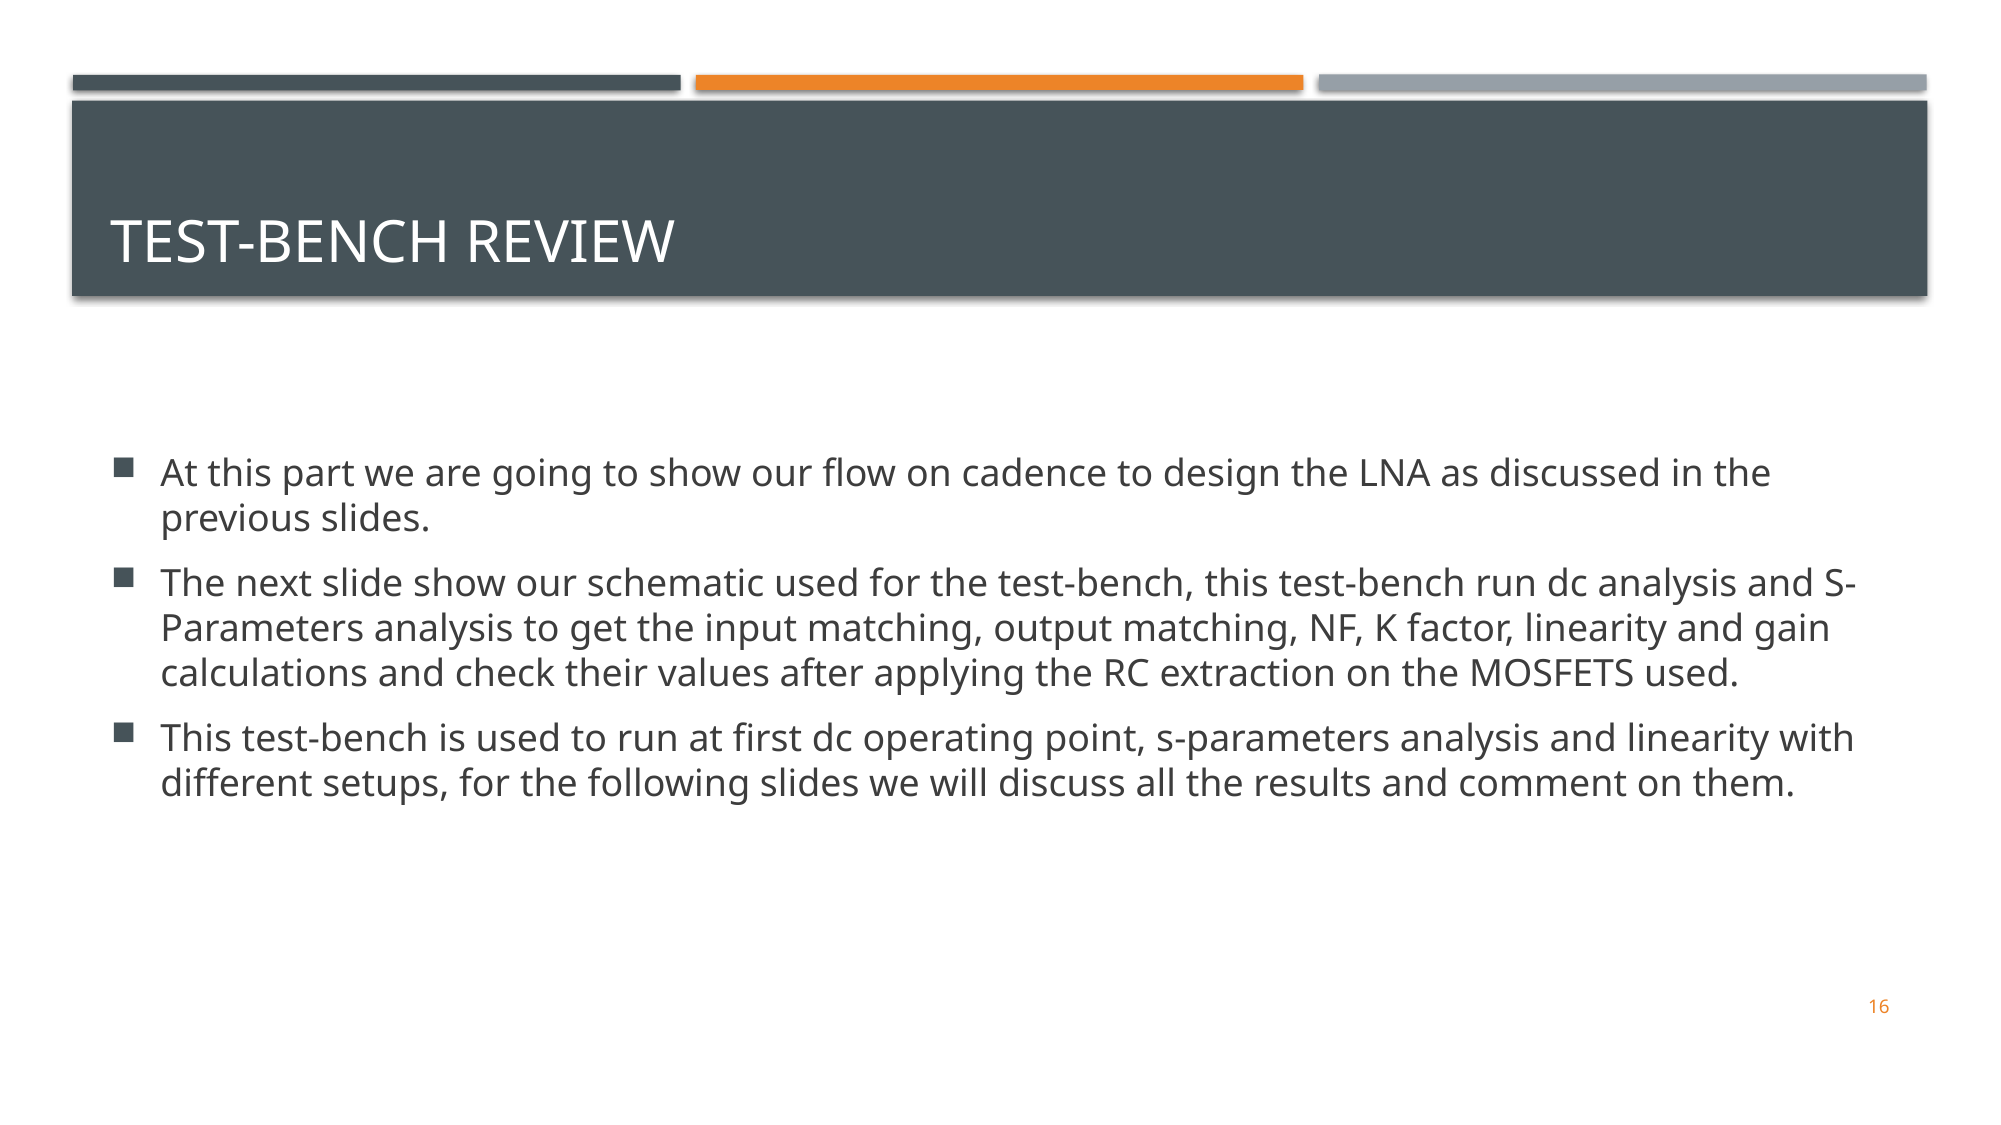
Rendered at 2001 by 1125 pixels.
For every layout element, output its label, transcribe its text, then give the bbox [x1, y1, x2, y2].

slide_number 16 [1732, 977, 1905, 1037]
list At this part we are going to show our flow on cadence to design the LNA as discussed in the previous slides. The next slide show our schematic used for the test-bench, this test-bench run dc analysis and S-Parameters analysis to get the input matching, output matching, NF, K factor, linearity and gain calculations and check their values after applying the RC extraction on the MOSFETS used. This test-bench is used to run at first dc operating point, s-parameters analysis and linearity with different setups, for the following slides we will discuss all the results and comment on them. [95, 357, 1905, 962]
title Test-bench review [95, 115, 1905, 282]
